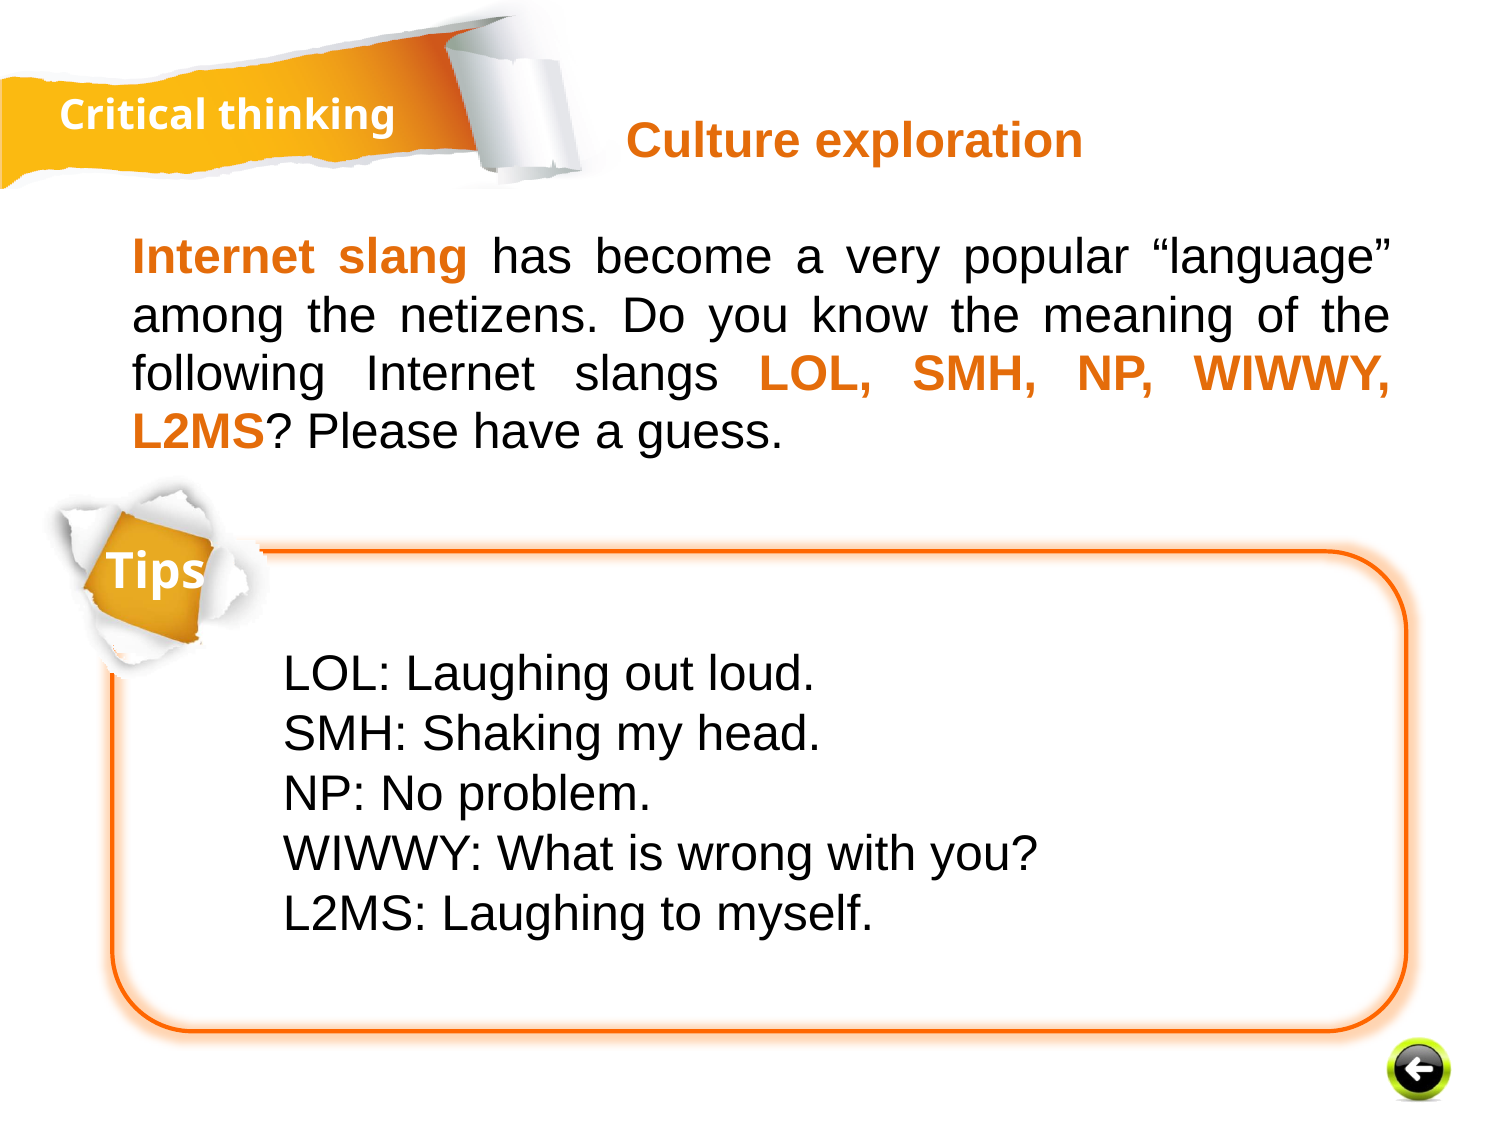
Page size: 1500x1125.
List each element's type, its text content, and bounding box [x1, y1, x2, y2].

picture [34, 456, 273, 682]
text_box LOL: Laughing out loud. SMH: Shaking my head. NP: No problem. WIWWY: What is wrong with you? L2MS: Laughing to myself. [268, 632, 1231, 948]
picture [0, 0, 621, 190]
text_box Internet slang has become a very popular “language” among the netizens. Do you know the meaning of the following Internet slangs LOL, SMH, NP, WIWWY, L2MS? Please have a guess. [117, 217, 1407, 467]
text_box [110, 549, 1409, 1034]
text_box Culture exploration [625, 99, 1172, 175]
picture [1381, 1031, 1454, 1107]
